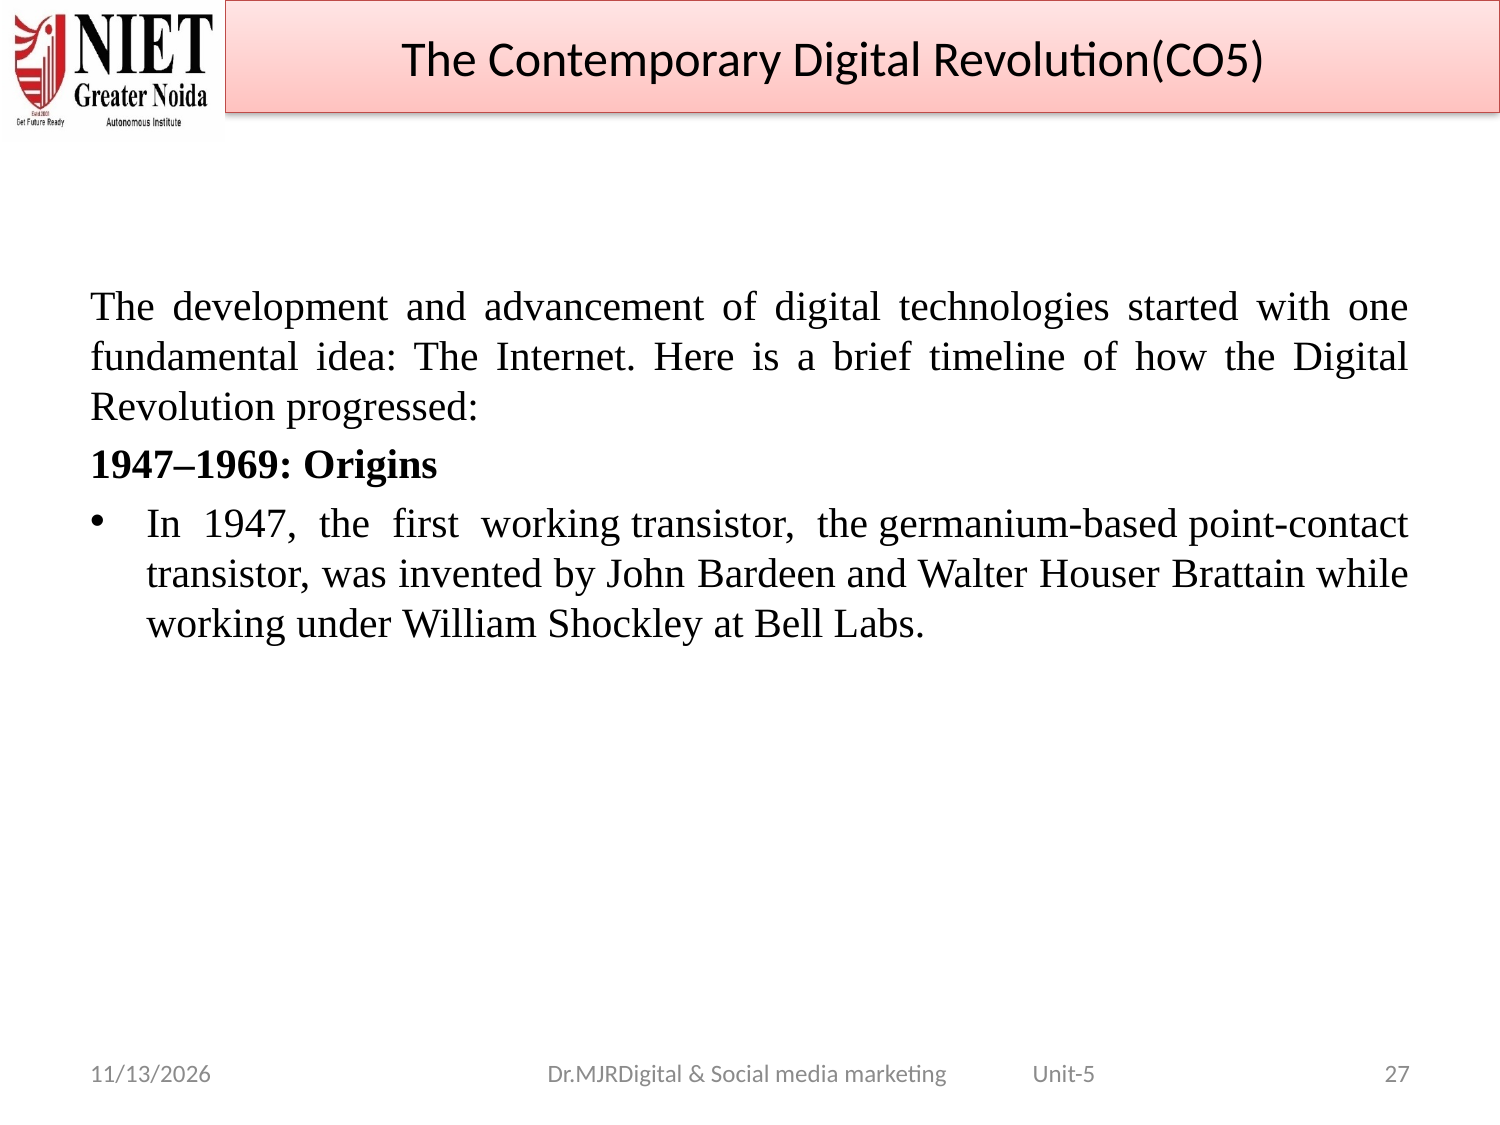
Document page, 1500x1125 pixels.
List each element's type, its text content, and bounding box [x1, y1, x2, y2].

slide_number 27 [1074, 1042, 1425, 1103]
picture [1, 0, 226, 142]
list The development and advancement of digital technologies started with one fundamental idea: The Internet. Here is a brief timeline of how the Digital Revolution progressed: 1947–1969: Origins In 1947, the first working transistor, the germanium-based point-contact transistor, was invented by John Bardeen and Walter Houser Brattain while working under William Shockley at Bell Labs. [75, 270, 1425, 1042]
footer Dr.MJRDigital & Social media marketing Unit-5 [412, 1042, 1074, 1103]
text_box The Contemporary Digital Revolution(CO5) [227, 0, 1500, 113]
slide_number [75, 1042, 412, 1103]
